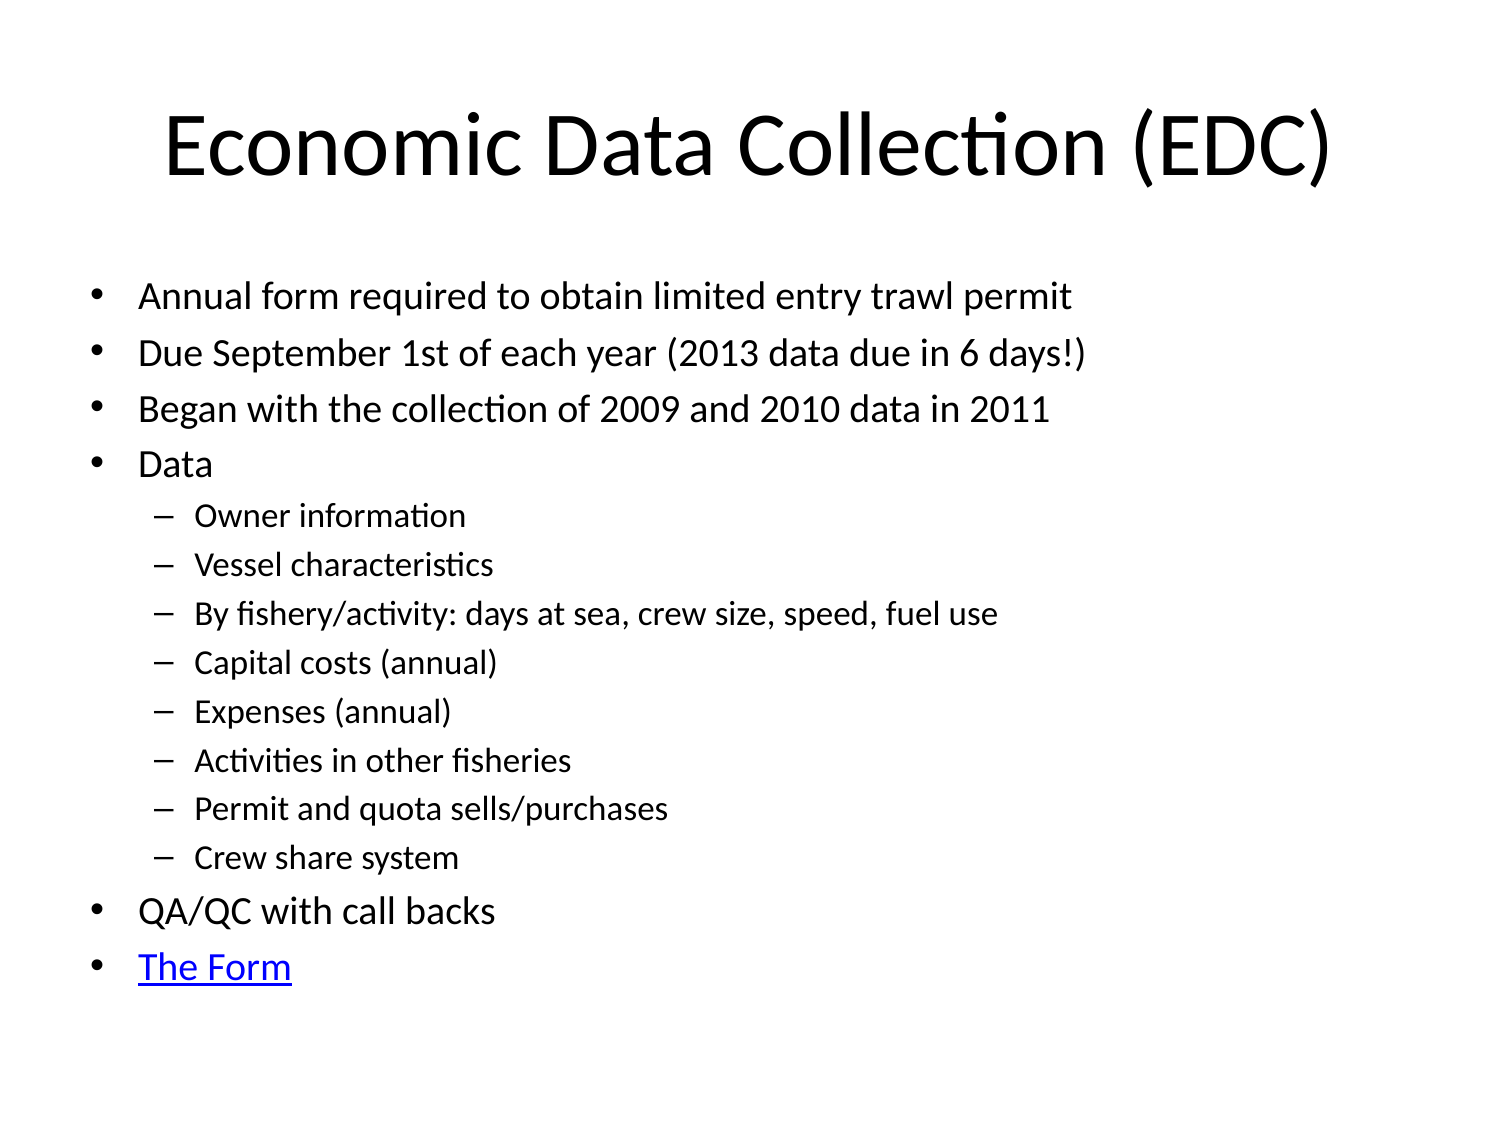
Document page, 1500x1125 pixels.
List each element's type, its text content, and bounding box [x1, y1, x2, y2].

title Economic Data Collection (EDC) [75, 45, 1425, 233]
list Annual form required to obtain limited entry trawl permit Due September 1st of each year (2013 data due in 6 days!) Began with the collection of 2009 and 2010 data in 2011 Data Owner information Vessel characteristics By fishery/activity: days at sea, crew size, speed, fuel use Capital costs (annual) Expenses (annual) Activities in other fisheries Permit and quota sells/purchases Crew share system QA/QC with call backs The Form [75, 262, 1425, 1005]
